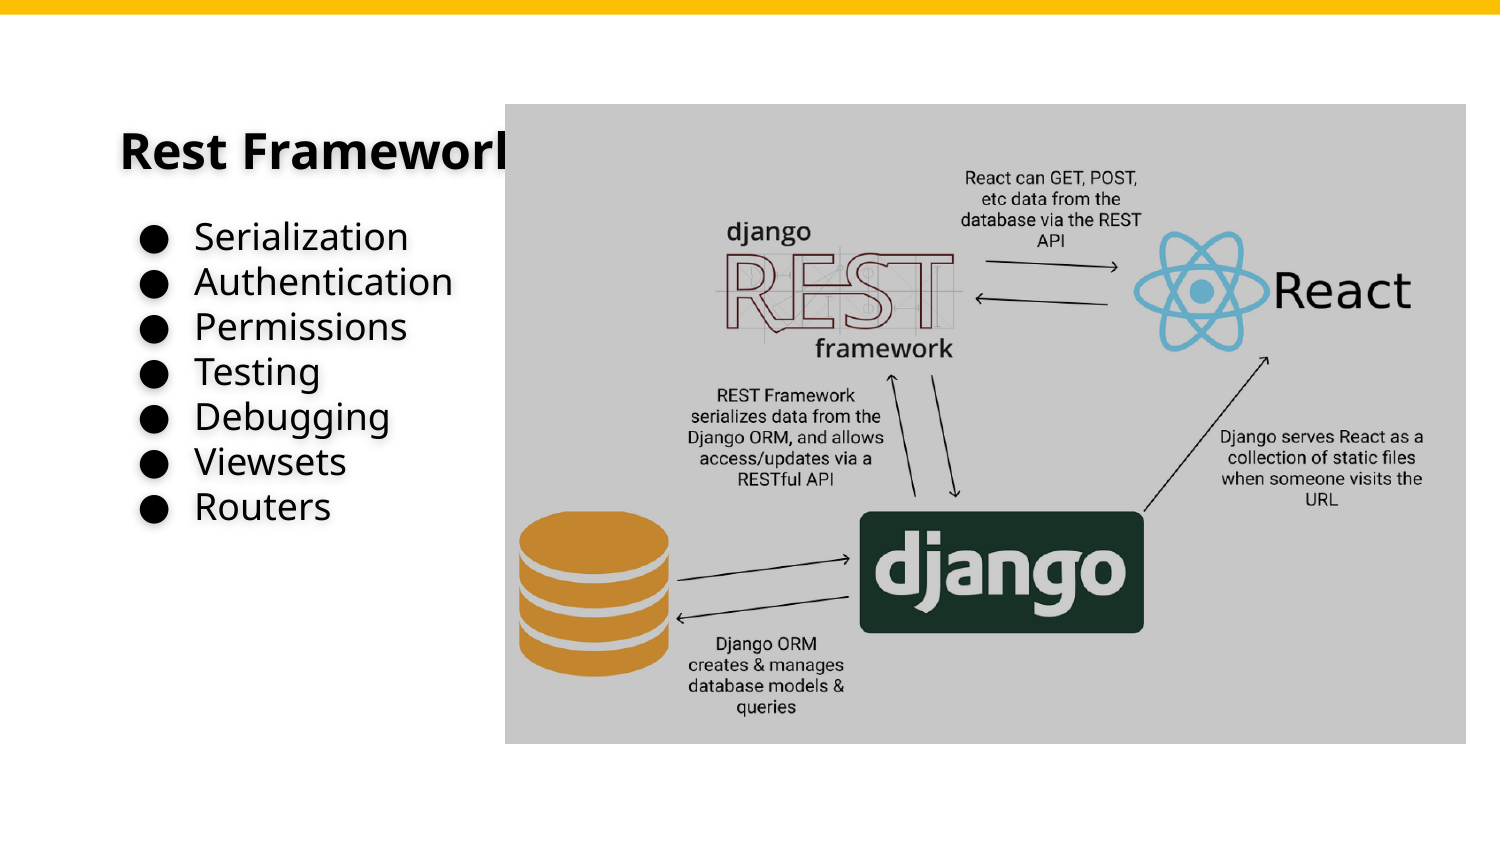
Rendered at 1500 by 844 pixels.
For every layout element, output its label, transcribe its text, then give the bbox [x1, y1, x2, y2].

picture [505, 103, 1467, 745]
text_box Serialization Authentication Permissions Testing Debugging Viewsets Routers [104, 198, 500, 733]
title Rest Framework [104, 104, 503, 195]
text_box [0, 0, 1500, 15]
